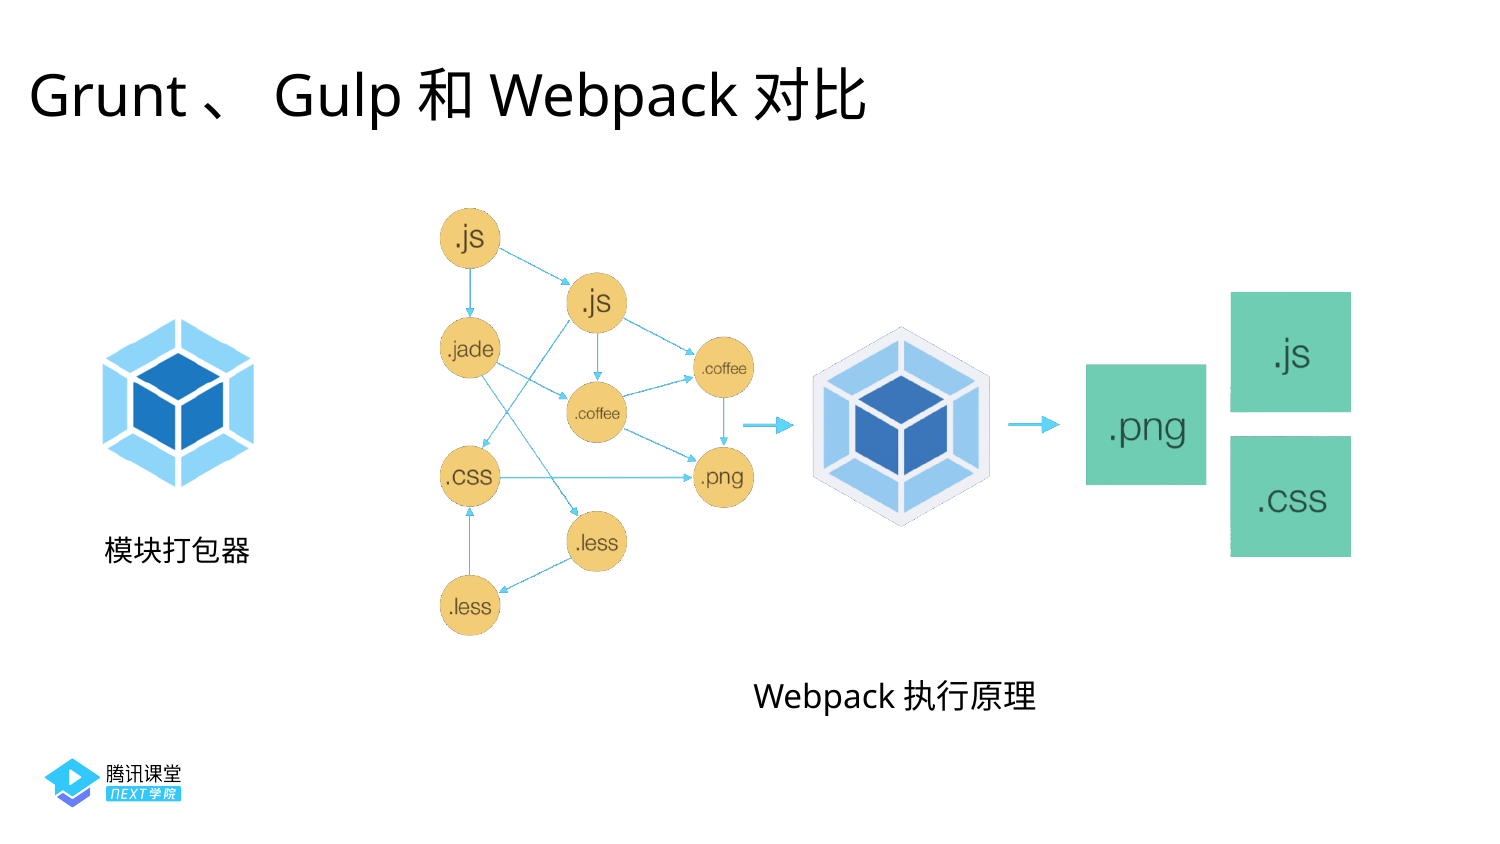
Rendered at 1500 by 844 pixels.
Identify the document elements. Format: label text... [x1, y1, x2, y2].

text_box Webpack执行原理 [708, 663, 1082, 733]
picture [430, 204, 1360, 641]
text_box 模块打包器 [52, 517, 303, 587]
picture [41, 744, 186, 817]
text_box Grunt、Gulp和Webpack对比 [13, 50, 897, 135]
picture [80, 305, 275, 500]
